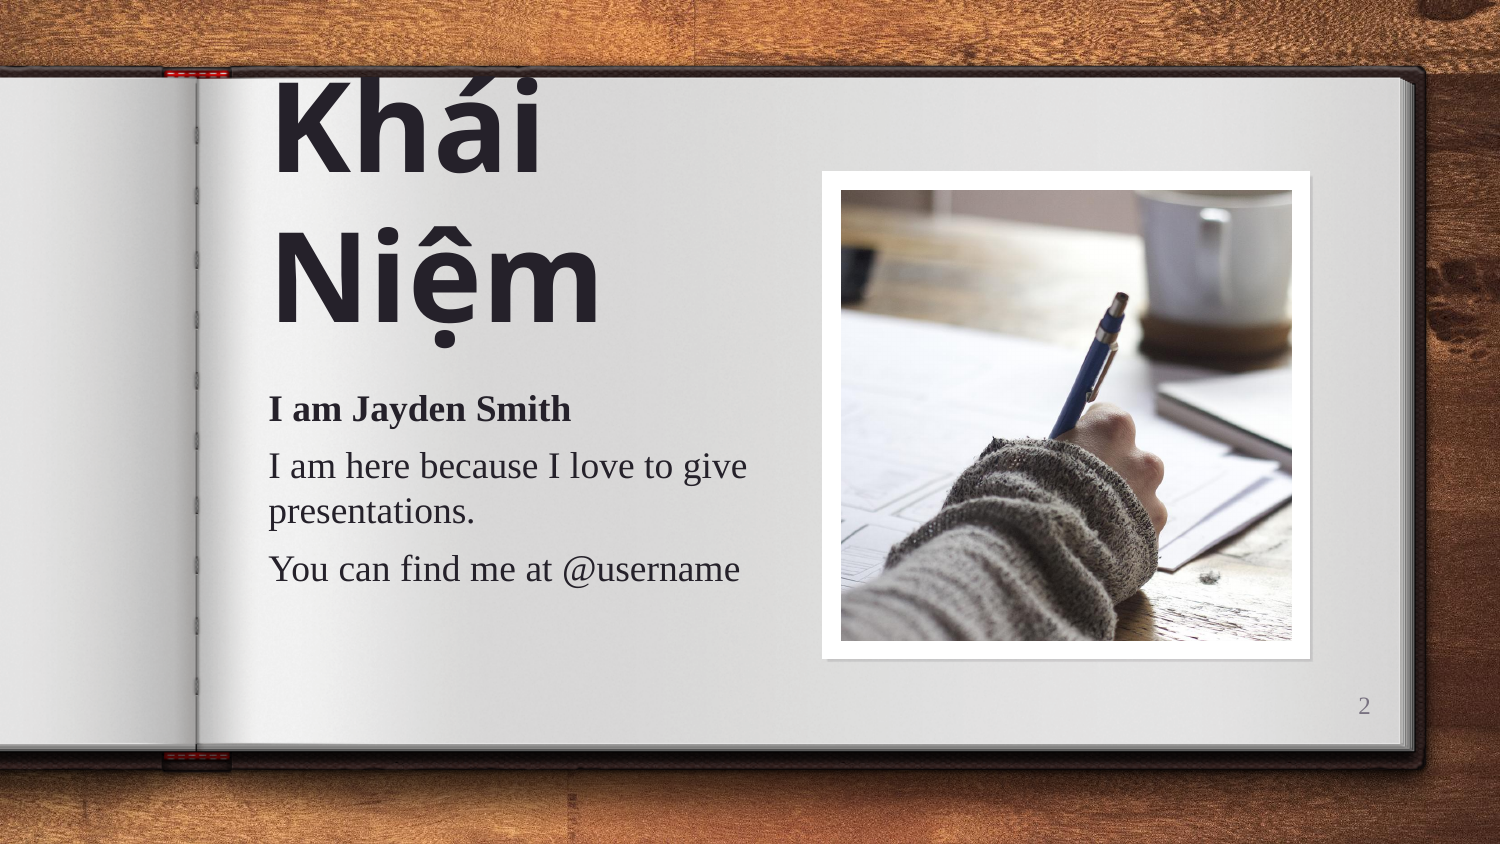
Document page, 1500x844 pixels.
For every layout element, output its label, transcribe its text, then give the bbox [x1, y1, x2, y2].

picture [0, 0, 1500, 844]
subtitle I am Jayden Smith I am here because I love to give presentations. You can find me at @username [253, 369, 784, 645]
slide_number 2 [1295, 672, 1386, 737]
title Khái Niệm [253, 172, 810, 363]
